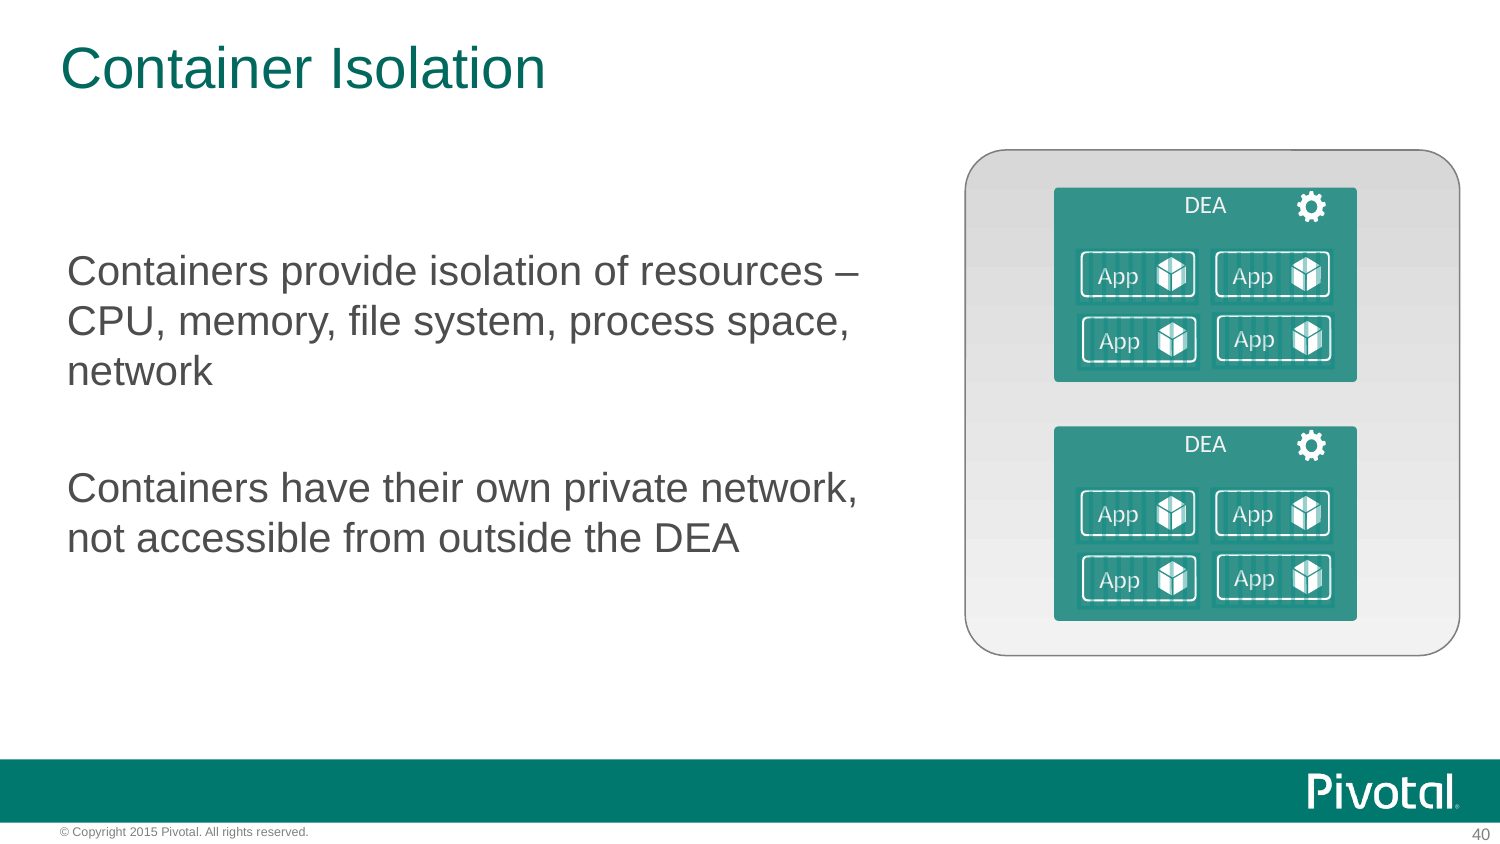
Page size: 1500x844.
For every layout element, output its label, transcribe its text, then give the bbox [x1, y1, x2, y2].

title Container Isolation [60, 38, 1440, 115]
picture [1300, 761, 1464, 816]
text_box [965, 149, 1460, 656]
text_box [1053, 187, 1358, 383]
text_box Containers provide isolation of resources – CPU, memory, file system, process space, network Containers have their own private network, not accessible from outside the DEA [51, 236, 898, 688]
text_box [1053, 426, 1358, 622]
